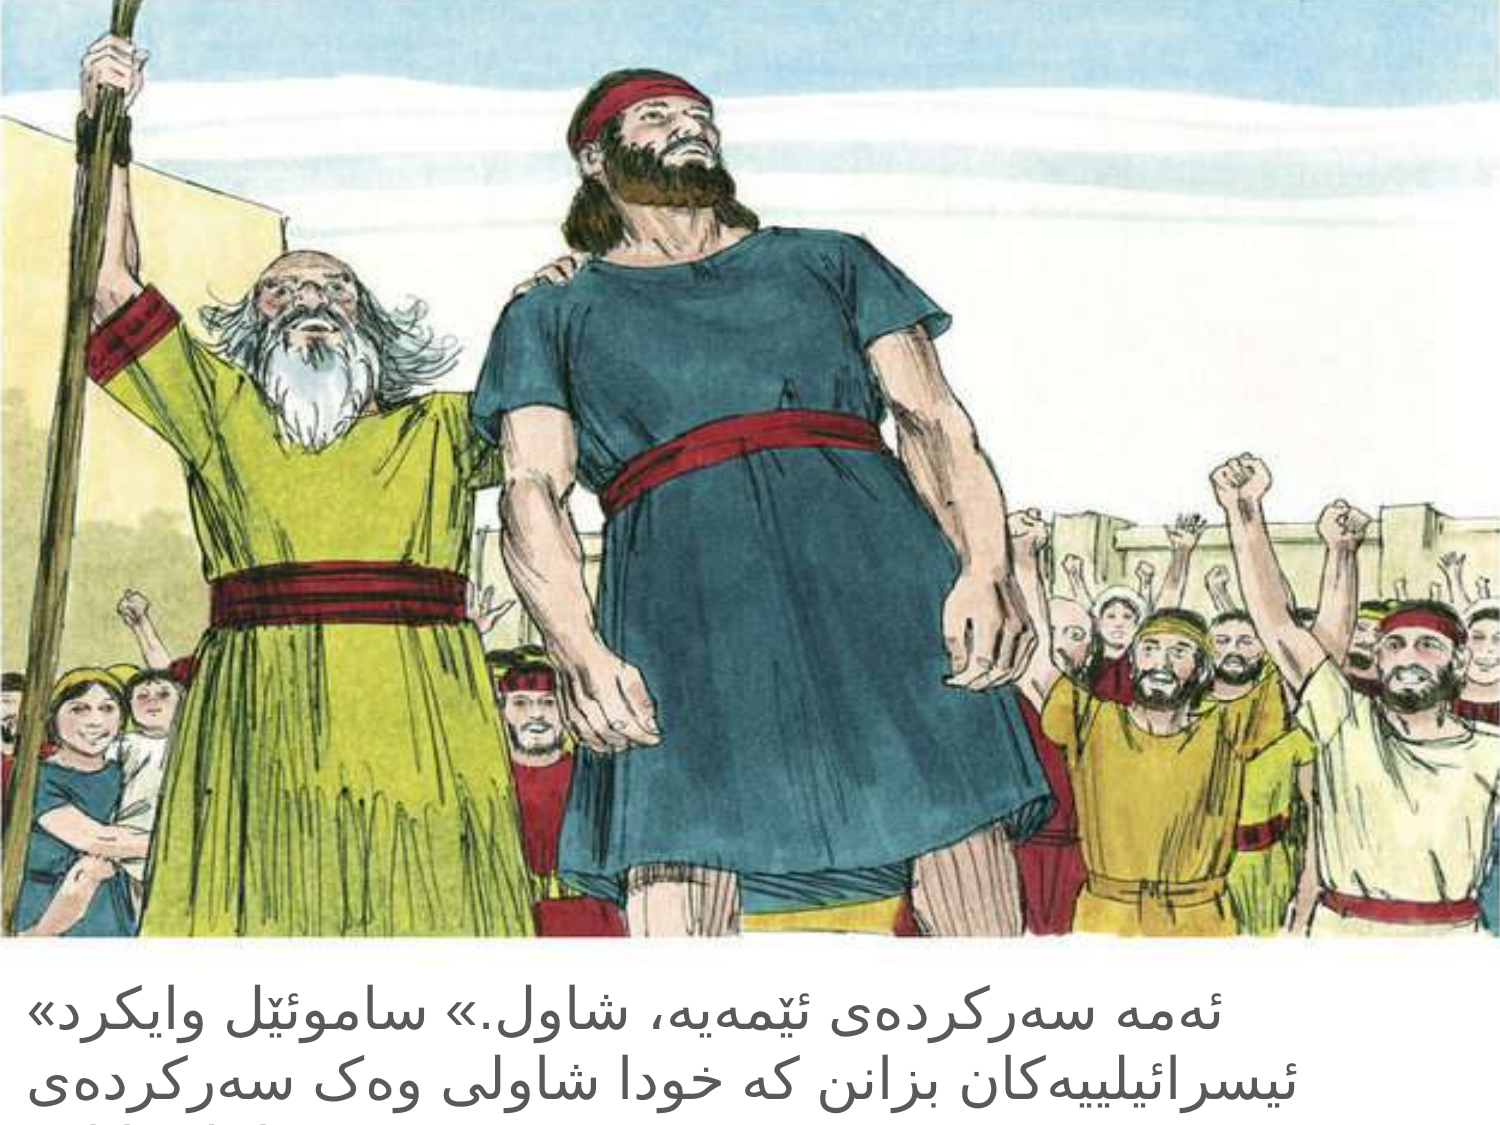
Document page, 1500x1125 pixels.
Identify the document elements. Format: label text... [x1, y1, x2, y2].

picture [0, 0, 1500, 965]
text_box «ئەمە سەرکردەی ئێمەیە، شاول.» ساموئێل وایکرد ئیسرائیلییەکان بزانن کە خودا شاولی وەک سەرکردەی ئیسرائیل داناوە. [11, 974, 1498, 1125]
